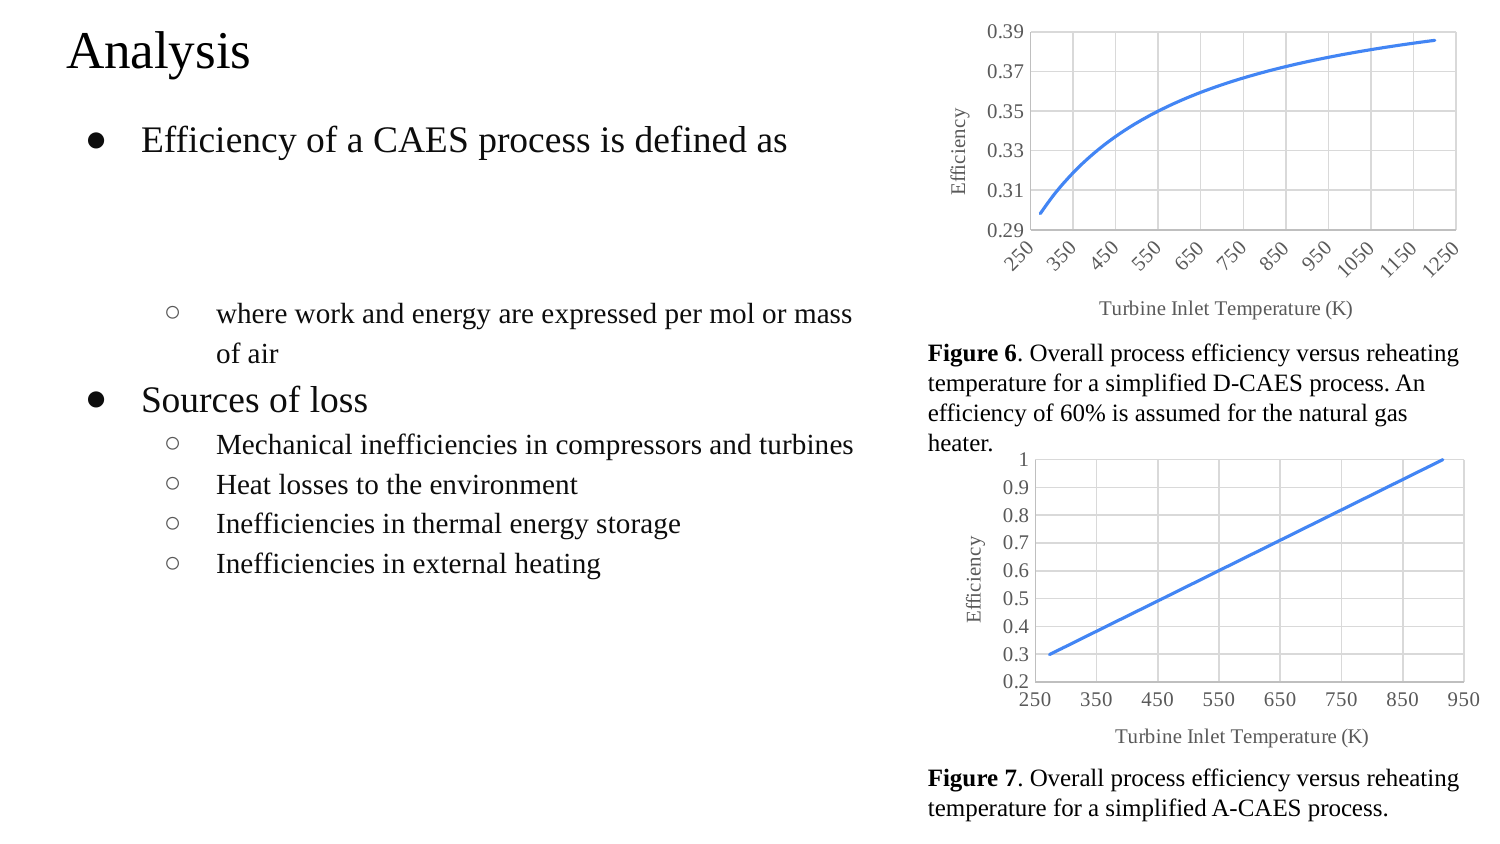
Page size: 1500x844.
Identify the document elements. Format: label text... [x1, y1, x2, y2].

title Analysis [51, 0, 1449, 95]
chart [928, 440, 1492, 780]
text_box Figure 6. Overall process efficiency versus reheating temperature for a simplified D-CAES process. An efficiency of 60% is assumed for the natural gas heater. [913, 329, 1492, 464]
text_box Figure 7. Overall process efficiency versus reheating temperature for a simplified A-CAES process. [913, 754, 1484, 830]
chart [912, 13, 1476, 352]
